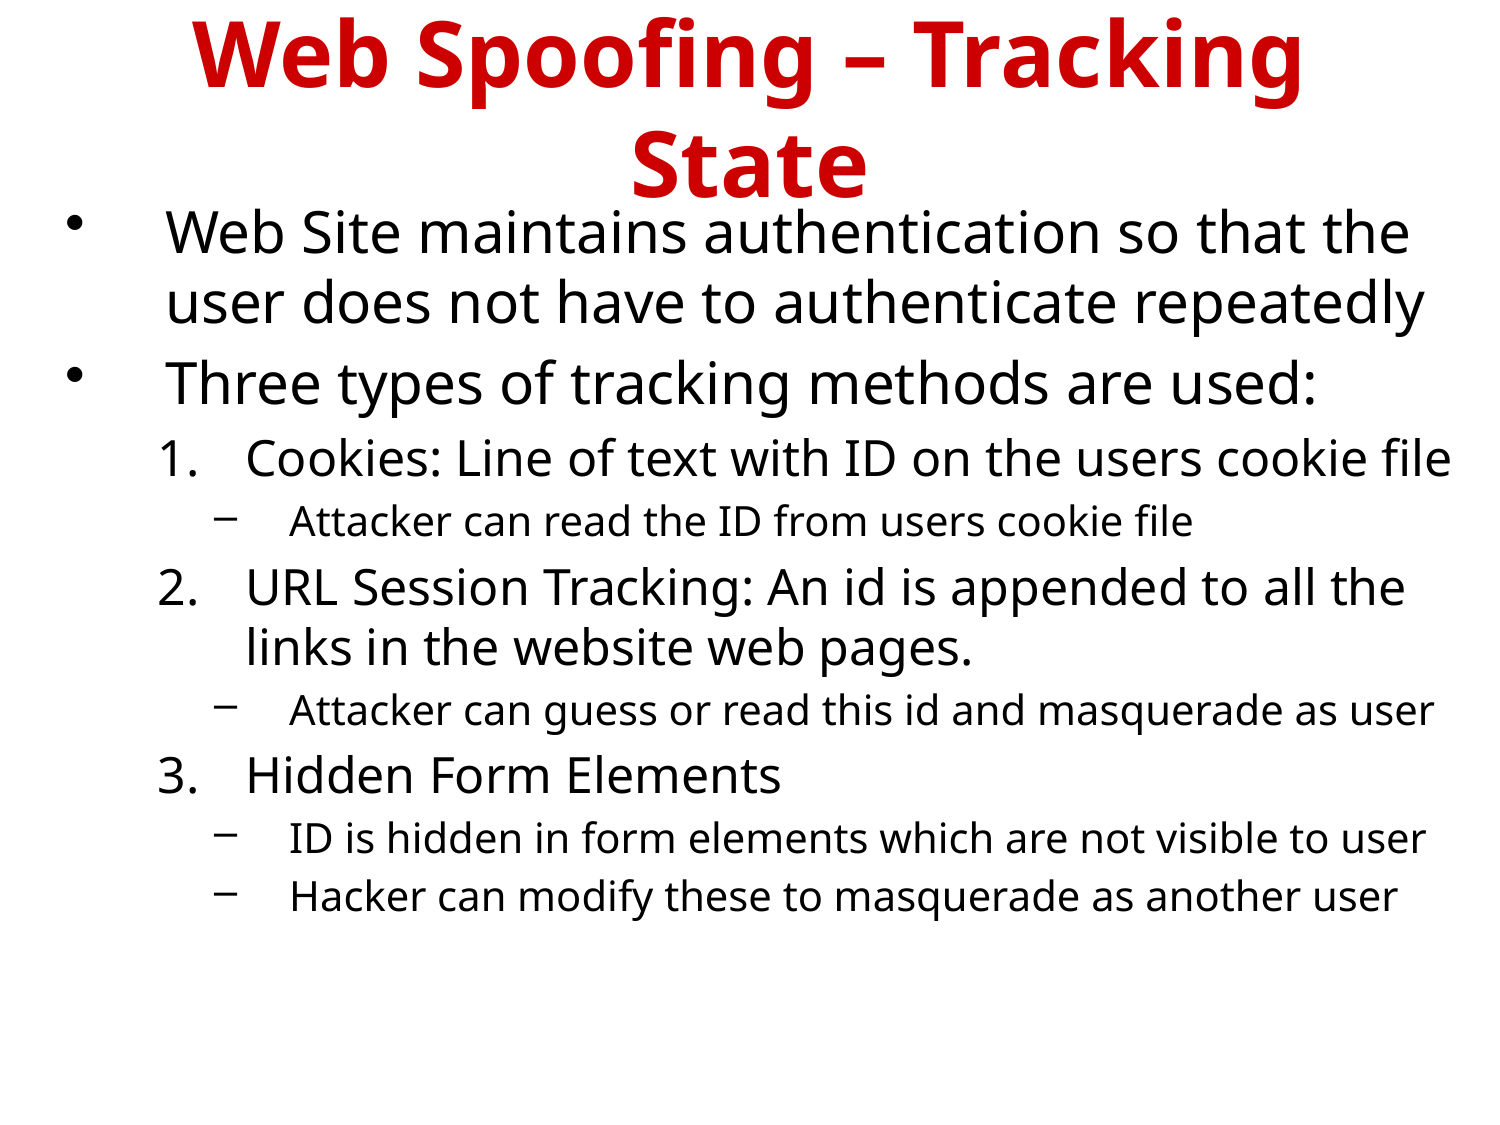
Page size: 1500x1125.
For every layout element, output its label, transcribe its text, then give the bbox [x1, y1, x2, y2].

list Web Site maintains authentication so that the user does not have to authenticate repeatedly Three types of tracking methods are used: Cookies: Line of text with ID on the users cookie file Attacker can read the ID from users cookie file URL Session Tracking: An id is appended to all the links in the website web pages. Attacker can guess or read this id and masquerade as user Hidden Form Elements ID is hidden in form elements which are not visible to user Hacker can modify these to masquerade as another user [50, 187, 1500, 1063]
text_box Web Spoofing – Tracking State [112, 12, 1388, 200]
